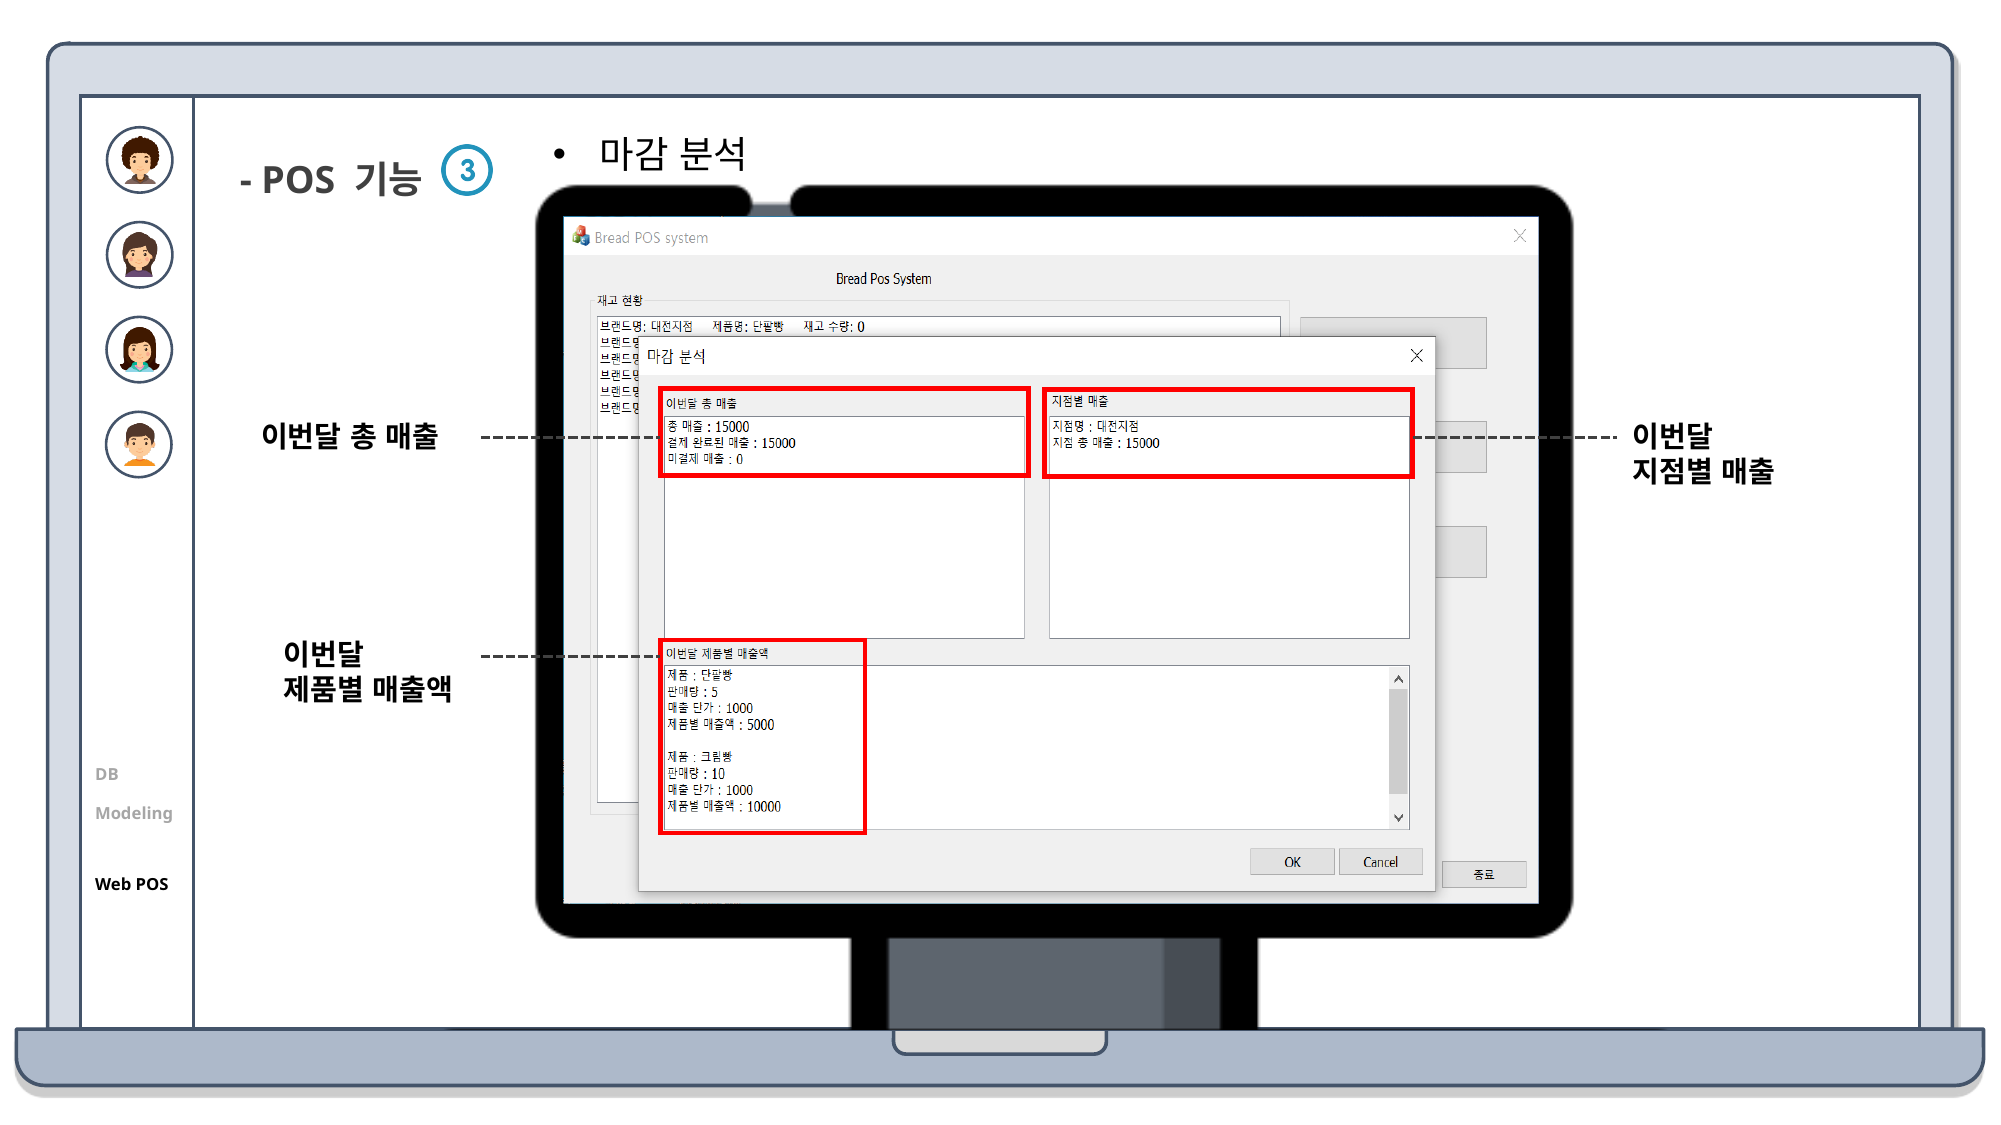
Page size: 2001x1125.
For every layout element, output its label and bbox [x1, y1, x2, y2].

text_box [16, 43, 1984, 1086]
picture [410, 144, 1703, 1030]
